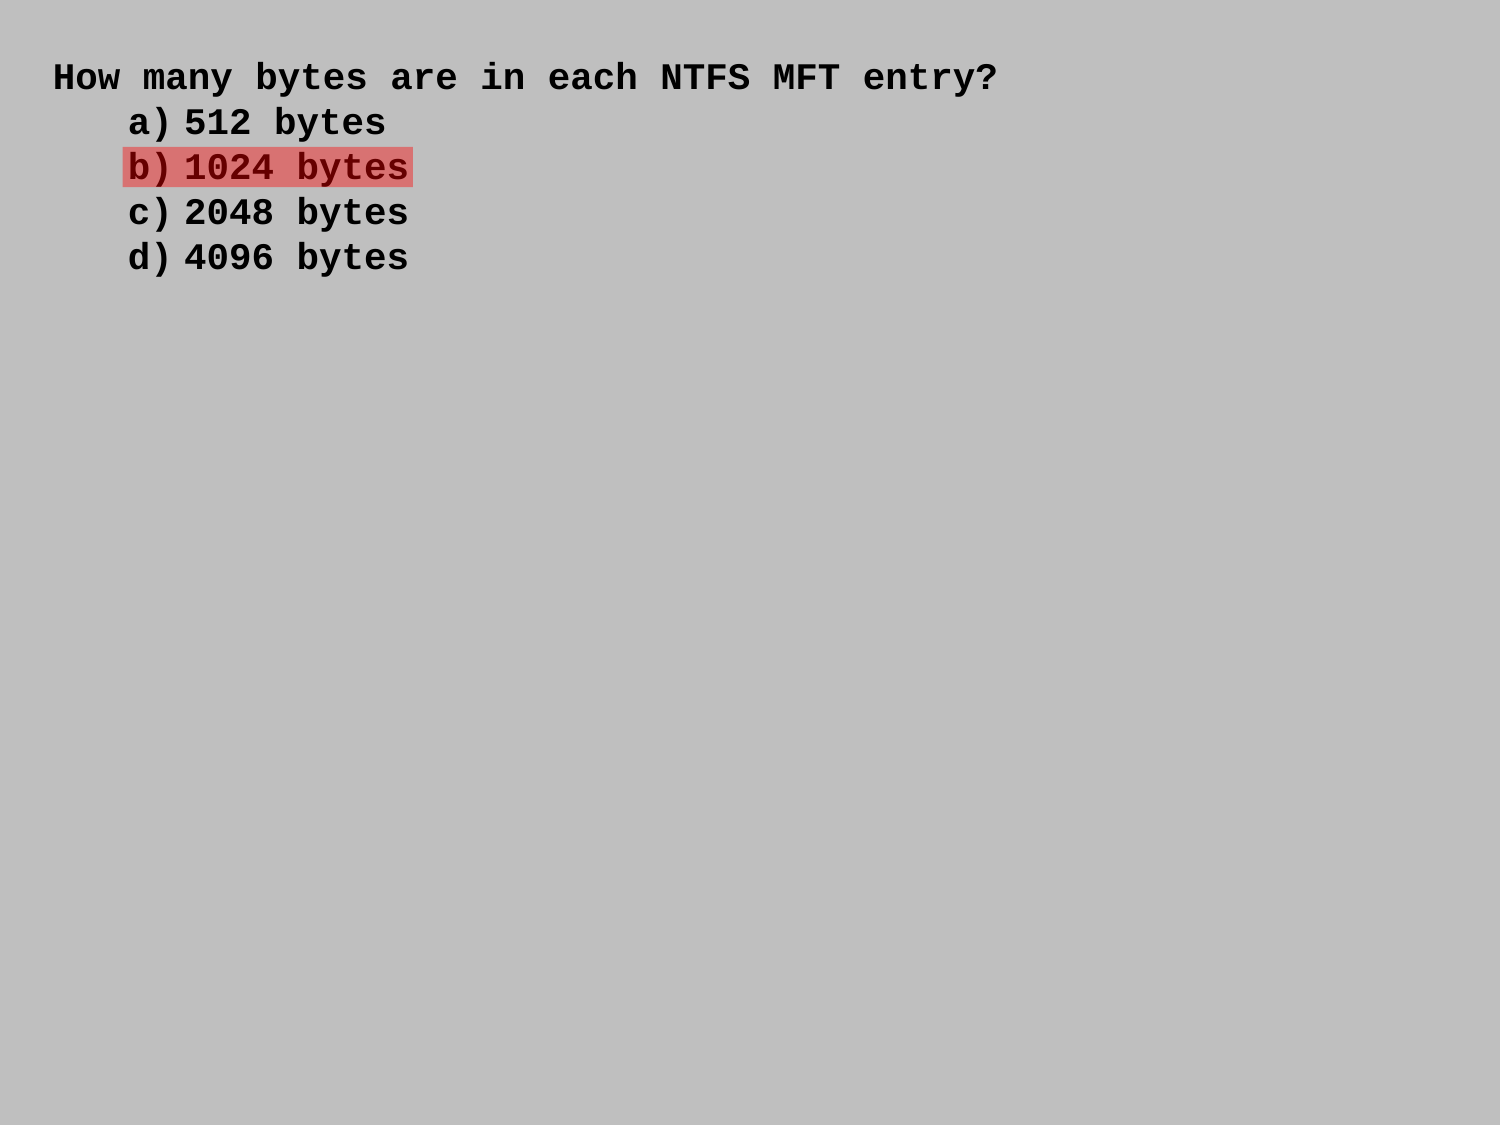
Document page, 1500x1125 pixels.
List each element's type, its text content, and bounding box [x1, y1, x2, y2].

text_box [121, 145, 415, 189]
text_box How many bytes are in each NTFS MFT entry? 512 bytes 1024 bytes 2048 bytes 4096 bytes [38, 44, 1462, 334]
